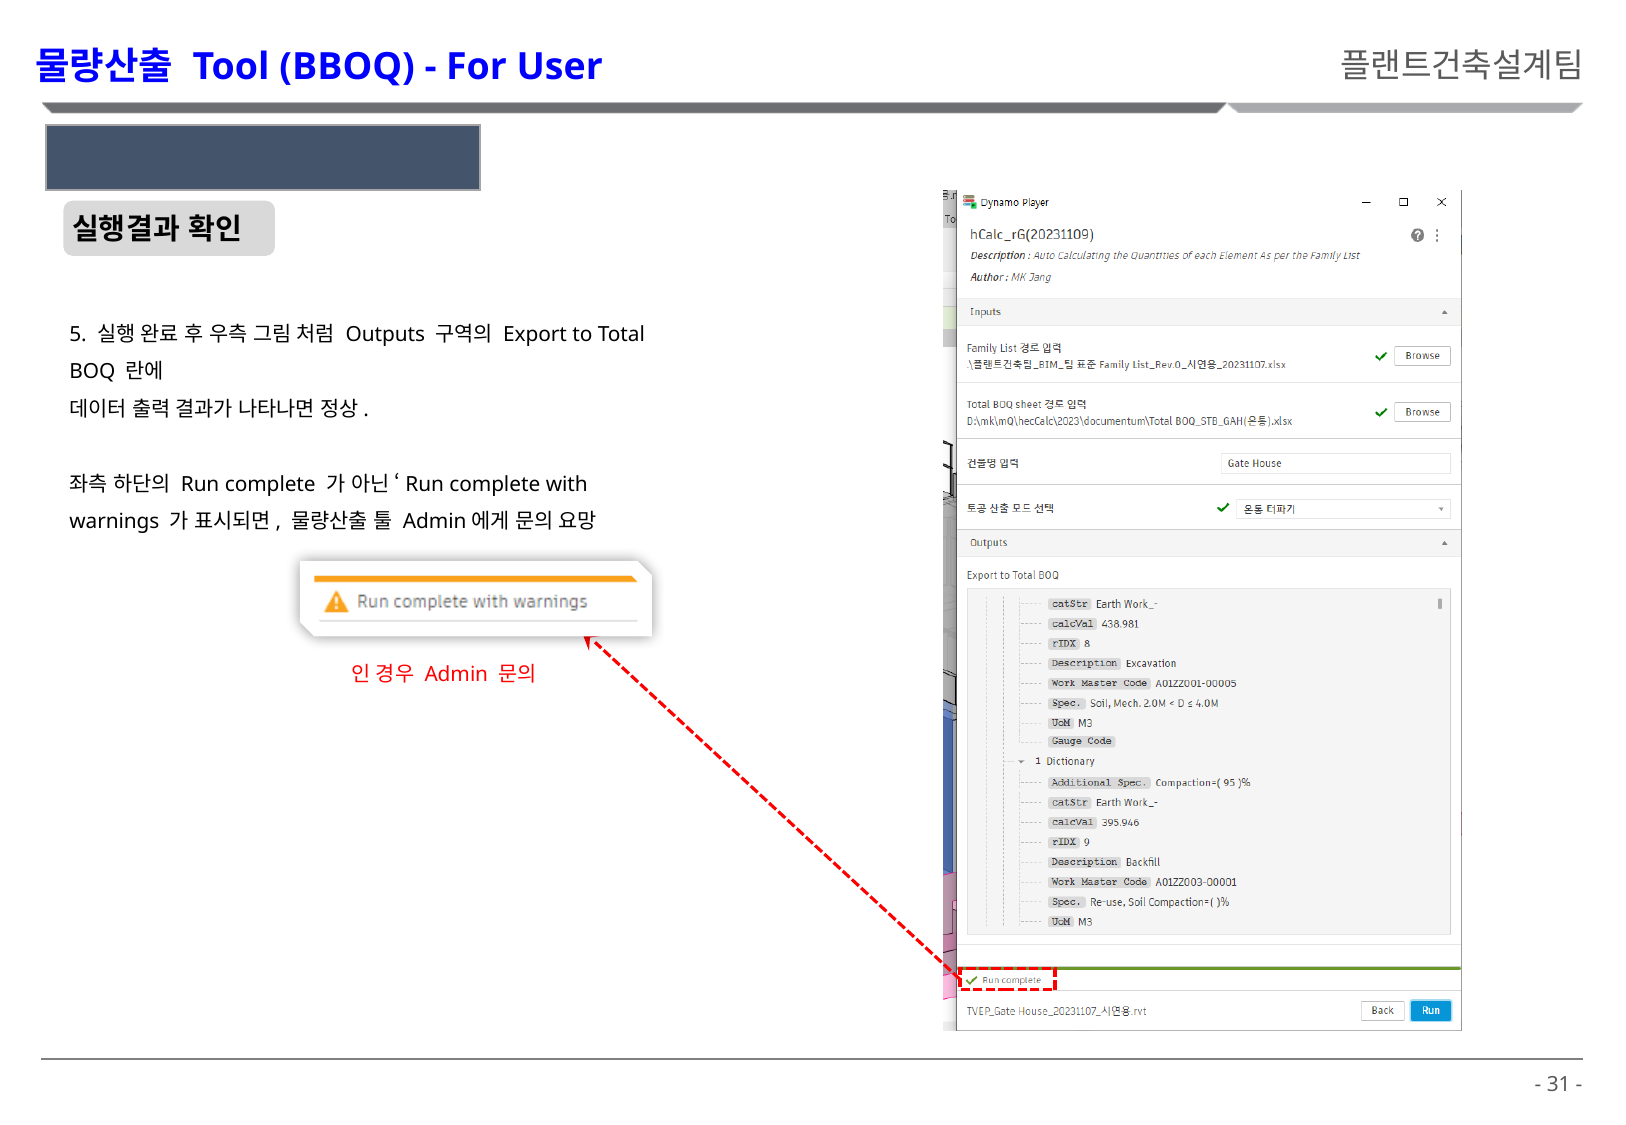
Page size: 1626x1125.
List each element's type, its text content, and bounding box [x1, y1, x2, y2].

text_box 실행결과 확인 [62, 199, 276, 257]
picture [943, 190, 1462, 1031]
text_box 플랜트건축설계팀 [1339, 43, 1584, 84]
text_box 5. Revit – Dynamo Player [45, 124, 481, 191]
text_box 5. 실행 완료 후 우측 그림 처럼 Outputs 구역의 Export to Total BOQ 란에 데이터 출력 결과가 나타나면 정상. 좌측 하단의 Run complete 가 아닌 ‘Run complete with warnings 가 표시되면, 물량산출 툴 Admin에게 문의 요망 [45, 301, 692, 542]
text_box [307, 568, 645, 694]
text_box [580, 629, 960, 980]
text_box 물량산출 Tool (BBOQ) - For User [20, 34, 618, 95]
picture [42, 102, 1583, 114]
